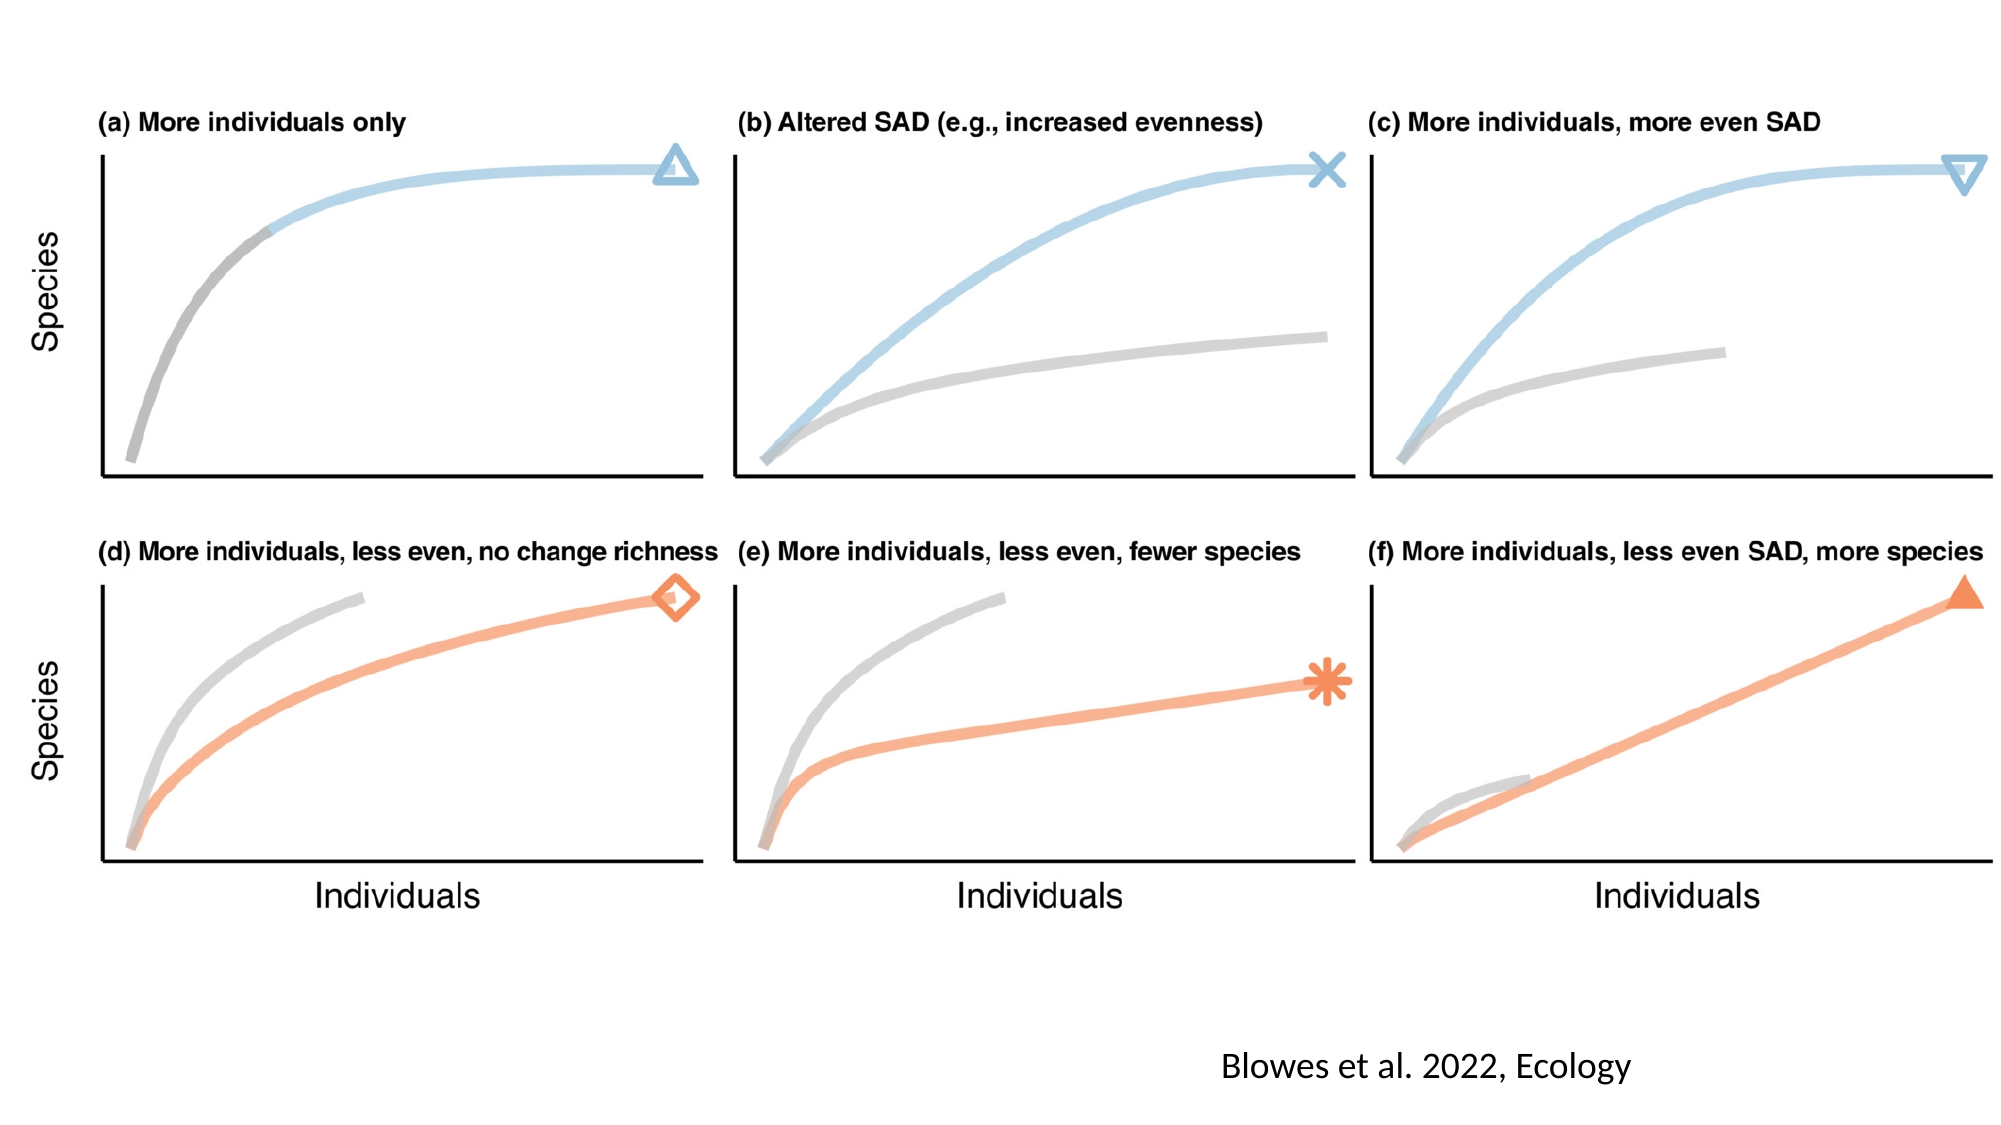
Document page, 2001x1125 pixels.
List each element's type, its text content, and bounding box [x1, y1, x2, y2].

text_box Blowes et al. 2022, Ecology [1206, 1033, 1648, 1094]
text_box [27, 104, 2000, 943]
